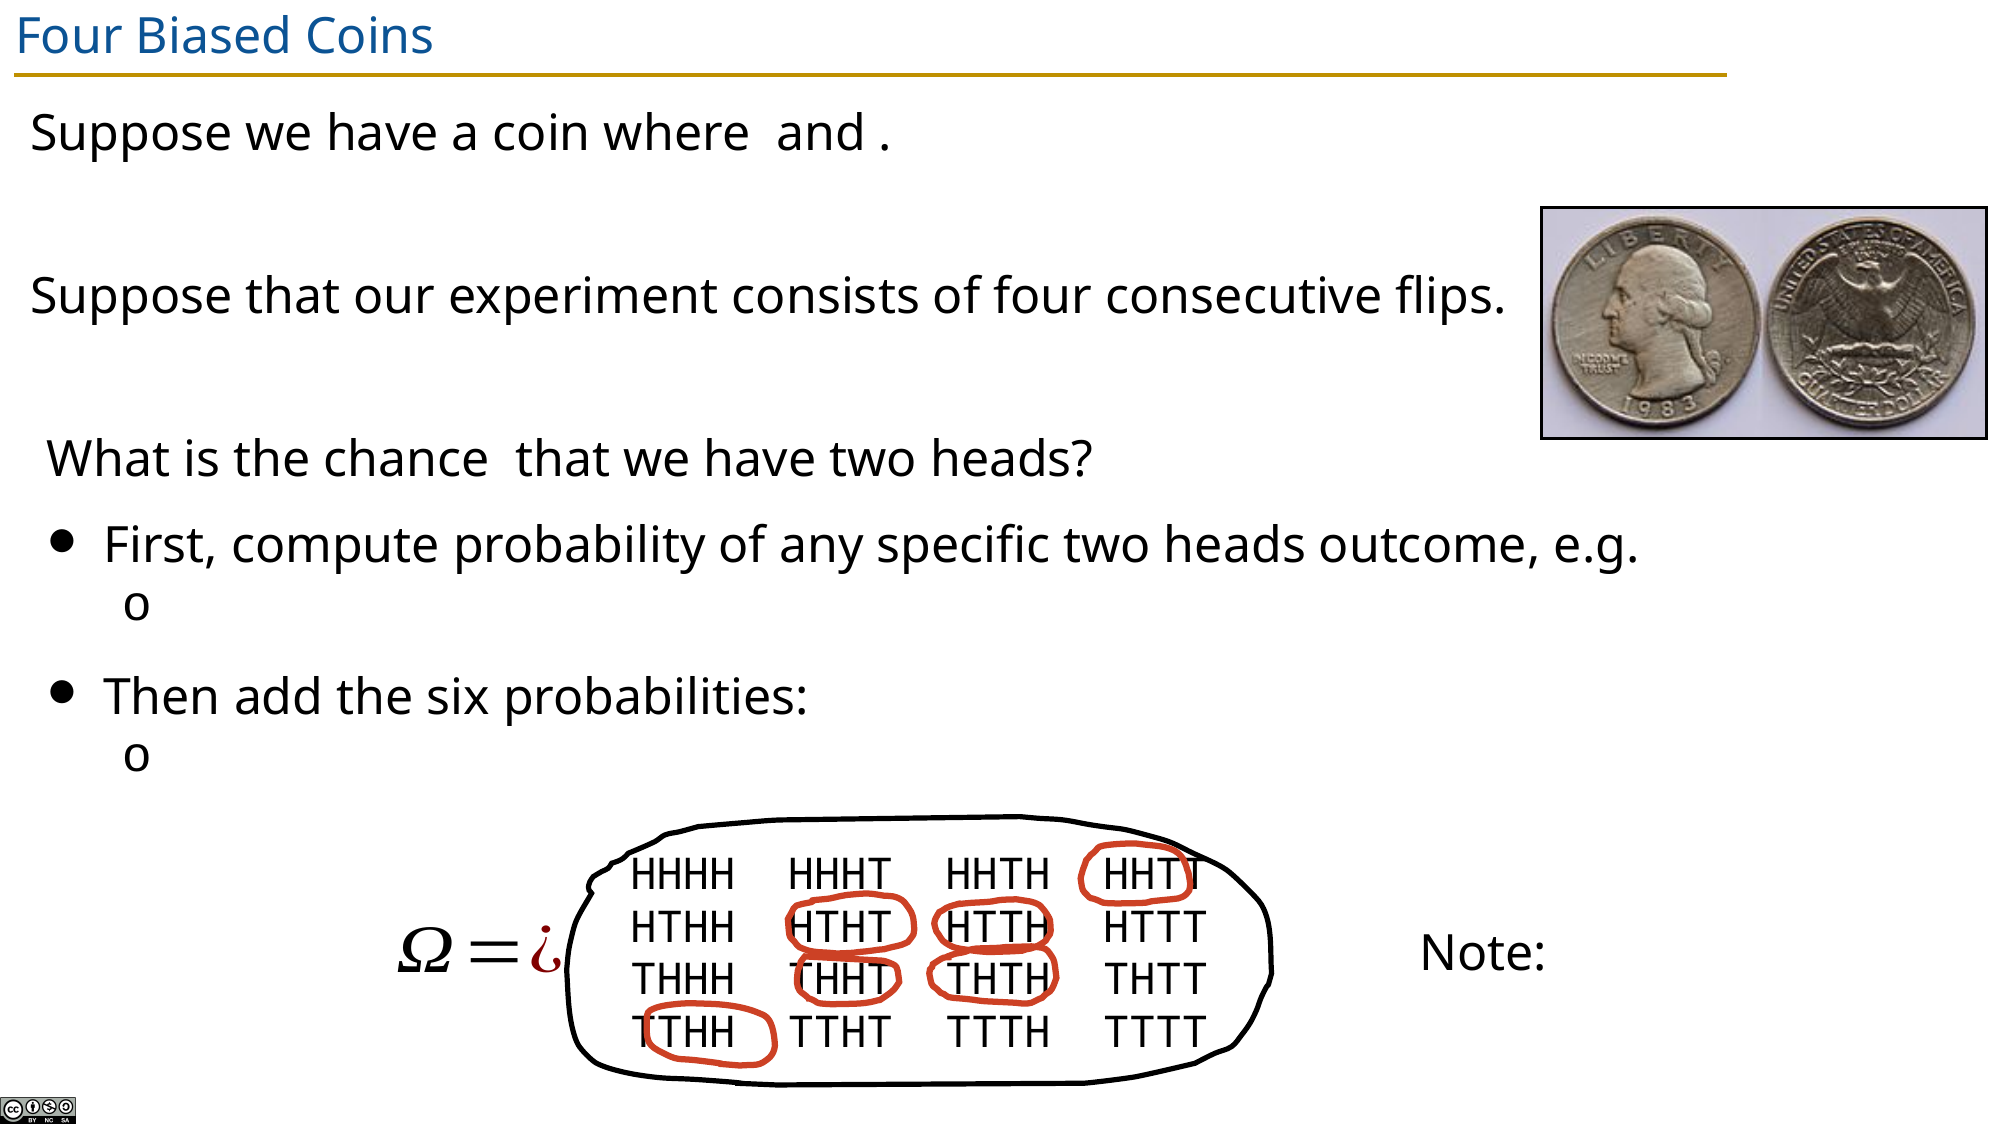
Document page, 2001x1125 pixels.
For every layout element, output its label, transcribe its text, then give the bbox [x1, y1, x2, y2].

picture [1542, 208, 1986, 438]
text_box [396, 816, 1273, 1086]
title Four Biased Coins [0, 0, 1725, 75]
picture [0, 1097, 76, 1124]
